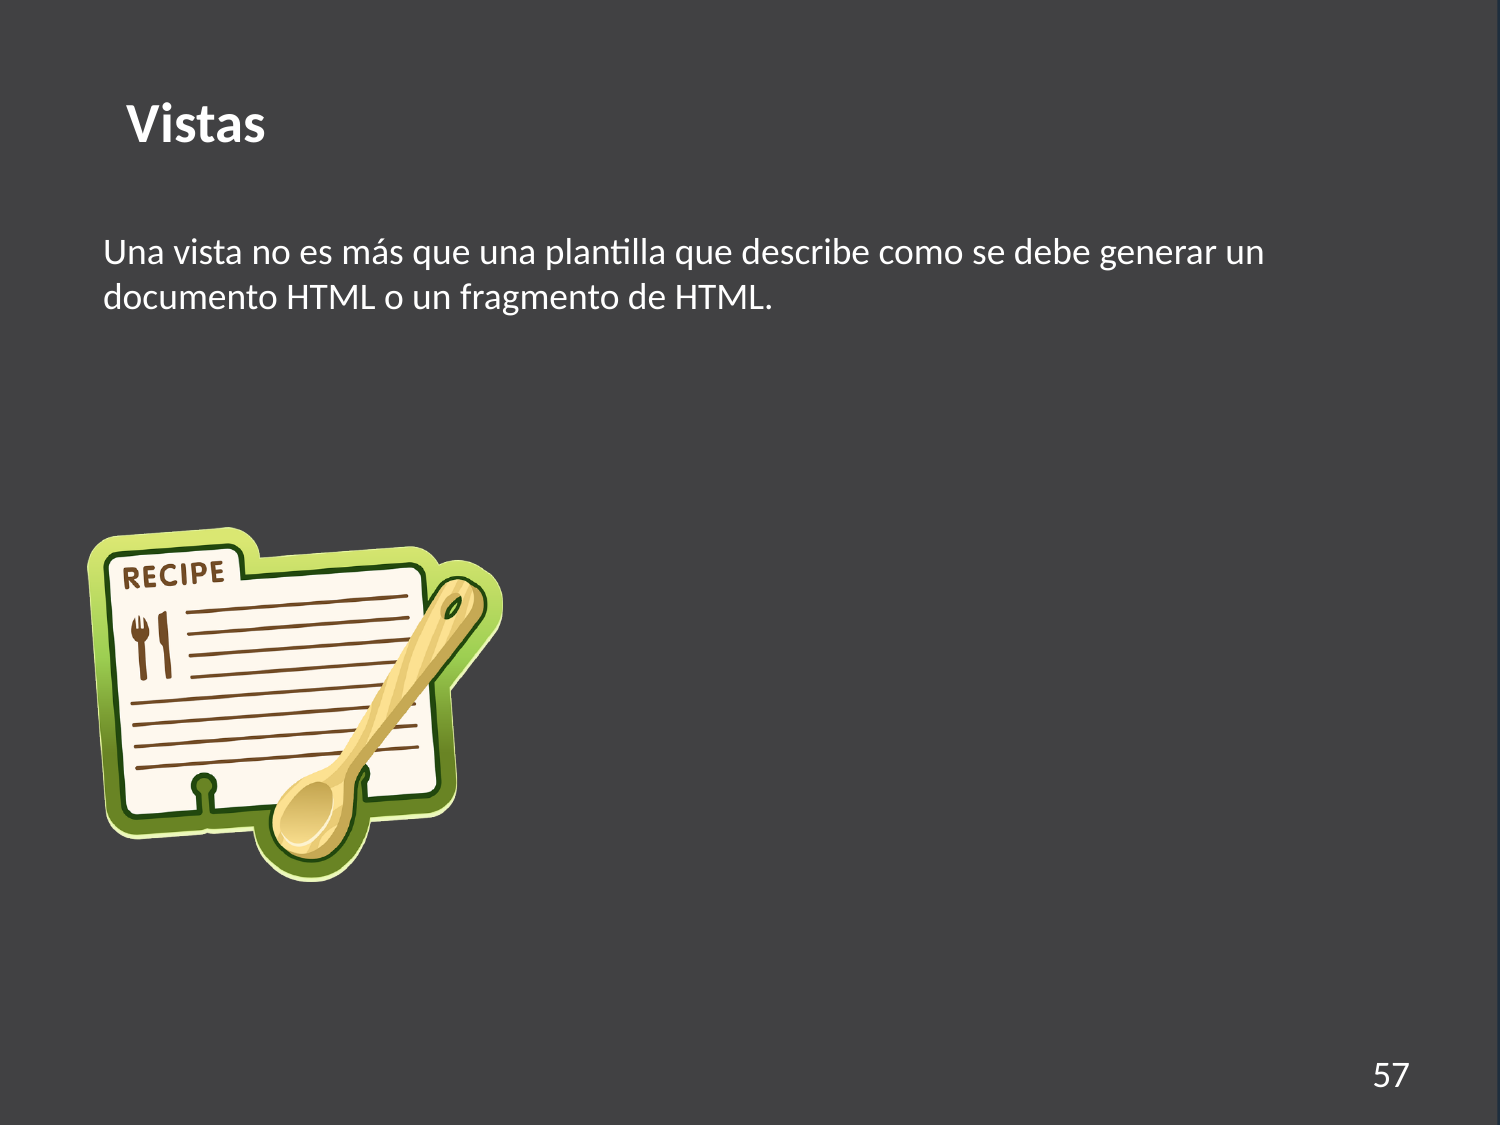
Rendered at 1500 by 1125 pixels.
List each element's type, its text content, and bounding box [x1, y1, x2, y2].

text_box Una vista no es más que una plantilla que describe como se debe generar un documento HTML o un fragmento de HTML. [88, 219, 1400, 325]
text_box 57 [1281, 1042, 1425, 1103]
picture [87, 526, 503, 882]
text_box Vistas [112, 78, 1069, 161]
